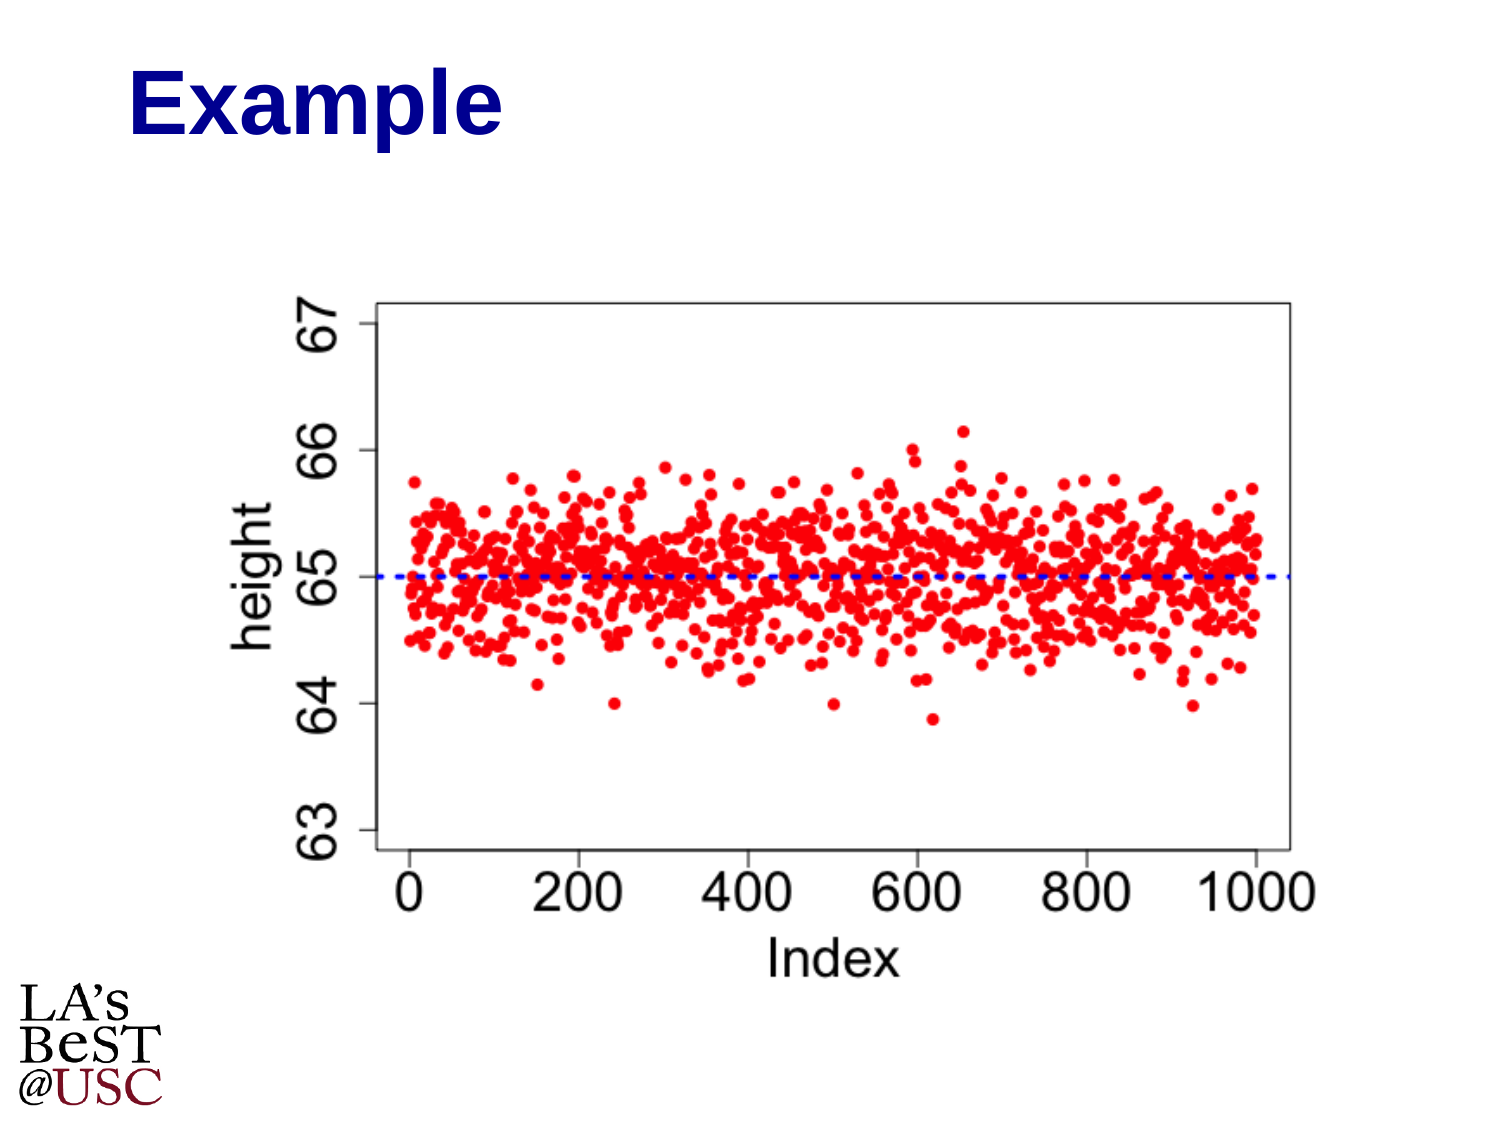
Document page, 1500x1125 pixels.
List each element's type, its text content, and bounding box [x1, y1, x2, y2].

picture [15, 977, 168, 1111]
title Example [112, 11, 1388, 199]
picture [210, 237, 1357, 1017]
